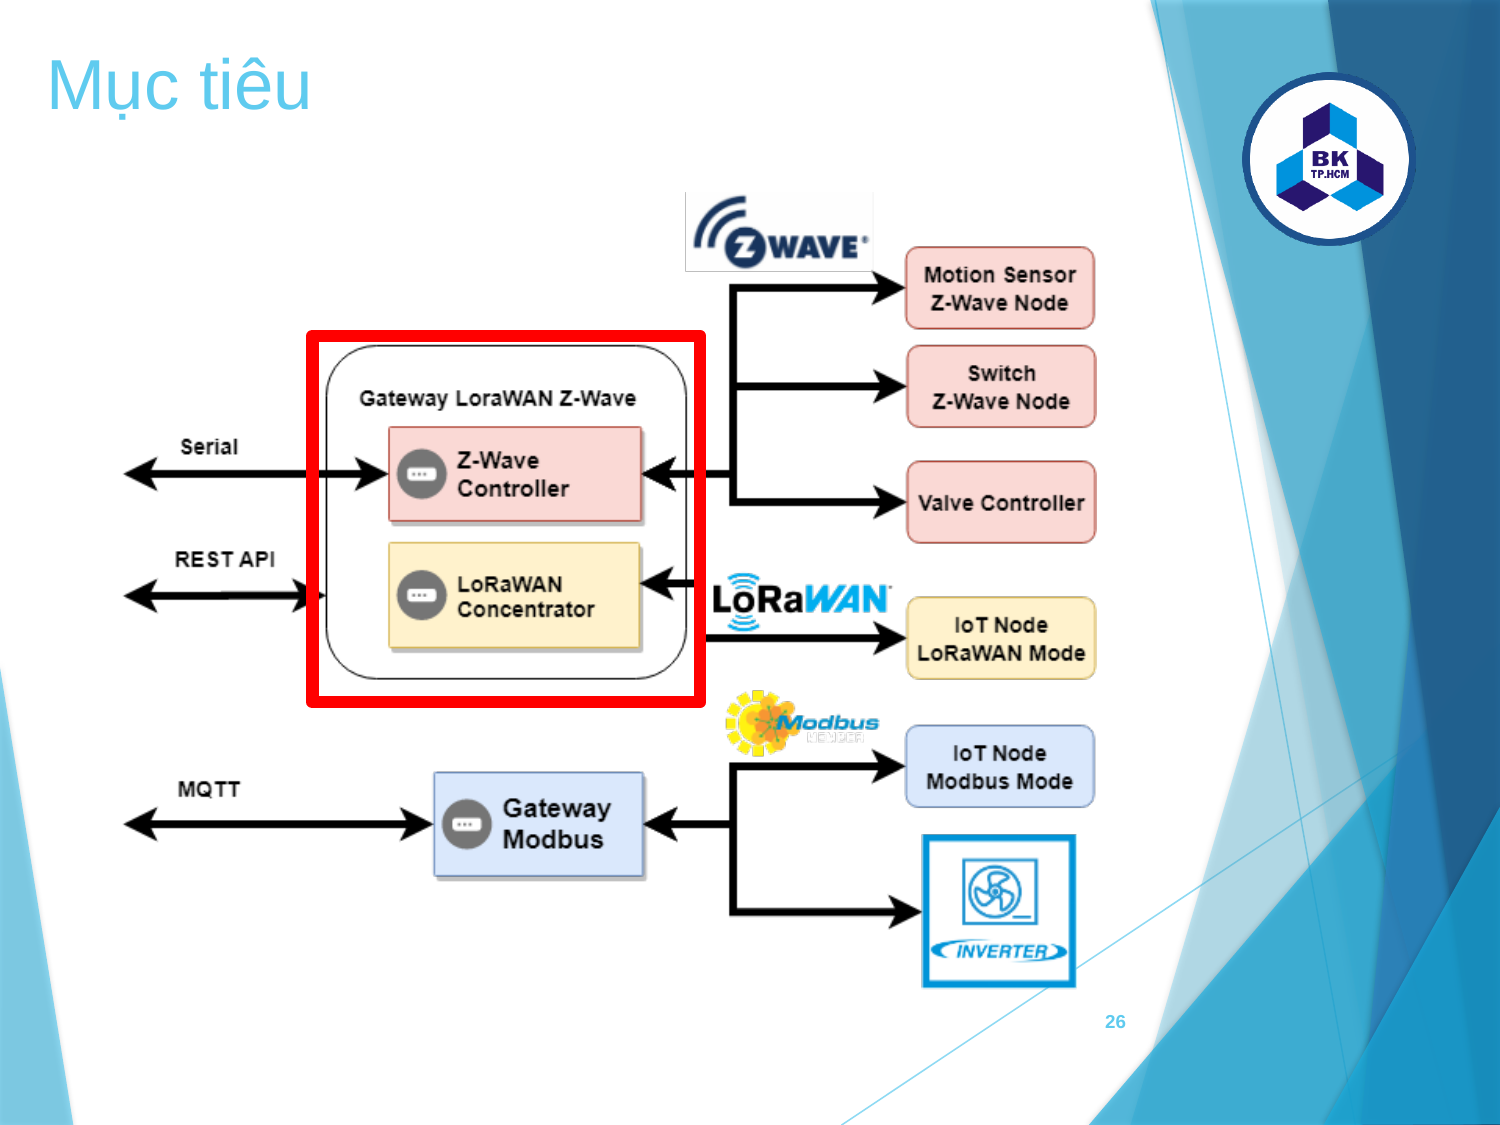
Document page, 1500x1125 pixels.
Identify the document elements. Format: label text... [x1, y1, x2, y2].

slide_number 26 [1057, 991, 1142, 1051]
picture [106, 191, 1097, 992]
picture [1242, 72, 1416, 246]
text_box Mục tiêu [30, 31, 1206, 124]
